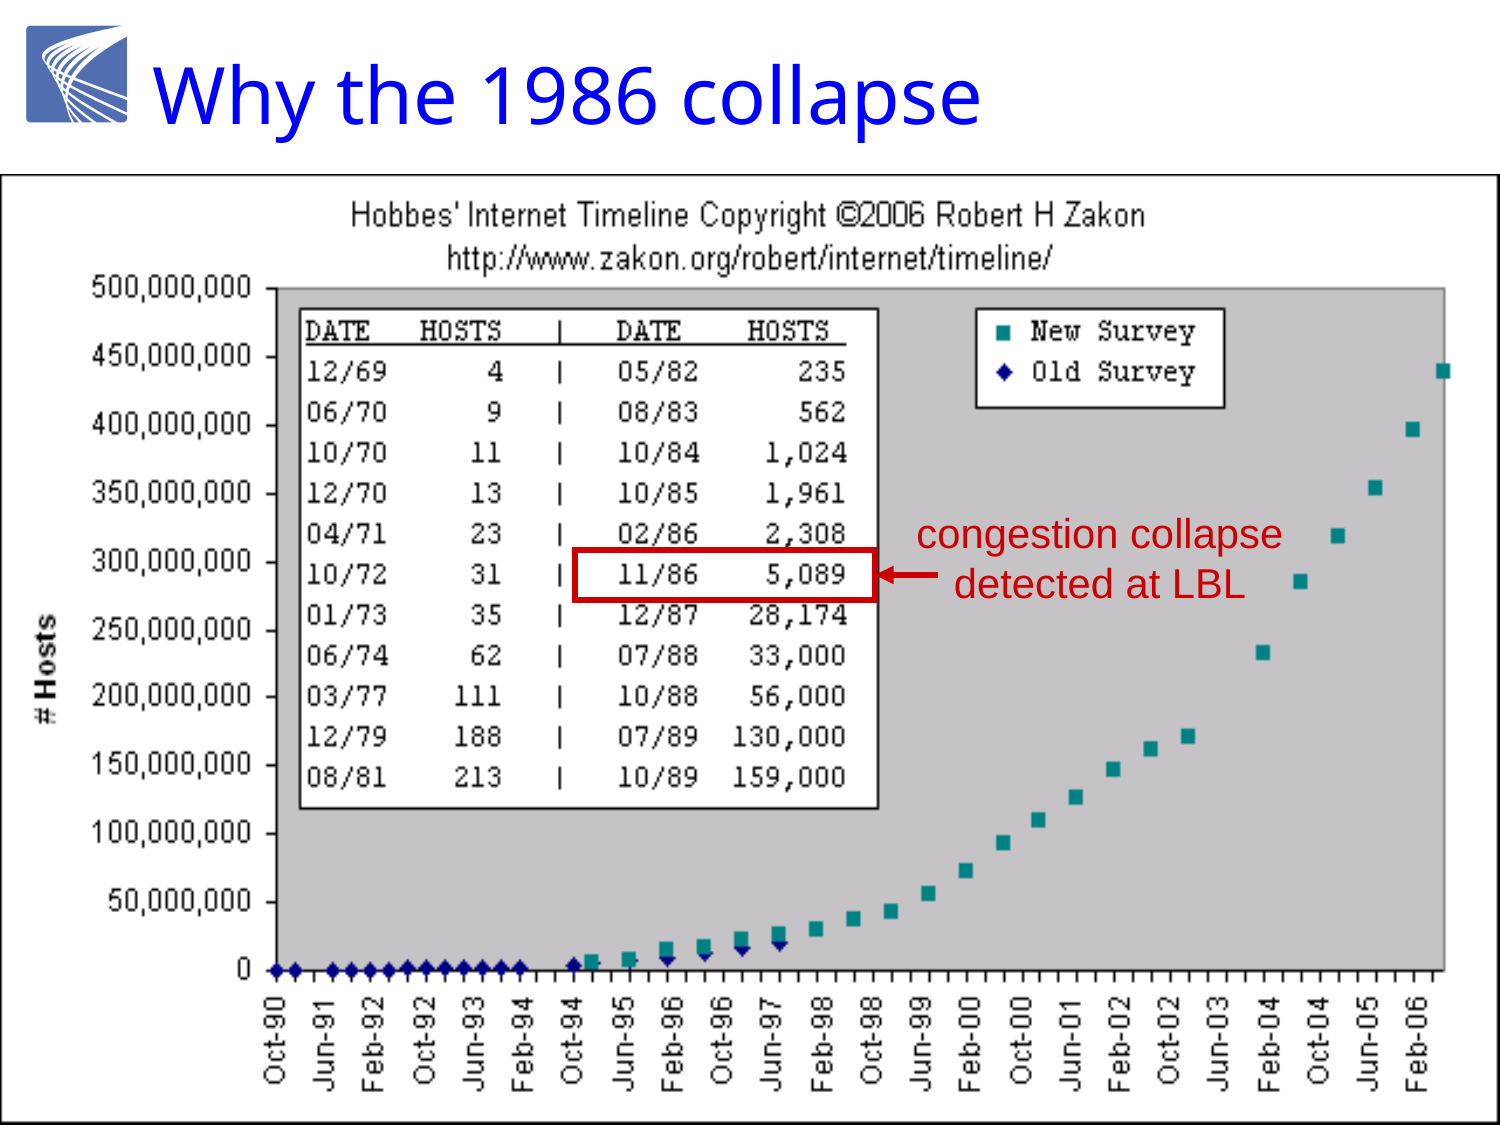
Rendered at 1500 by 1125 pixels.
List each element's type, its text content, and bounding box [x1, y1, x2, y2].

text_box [574, 499, 1301, 617]
title Why the 1986 collapse [137, 37, 1463, 173]
picture [24, 24, 129, 124]
picture [0, 174, 1500, 1125]
